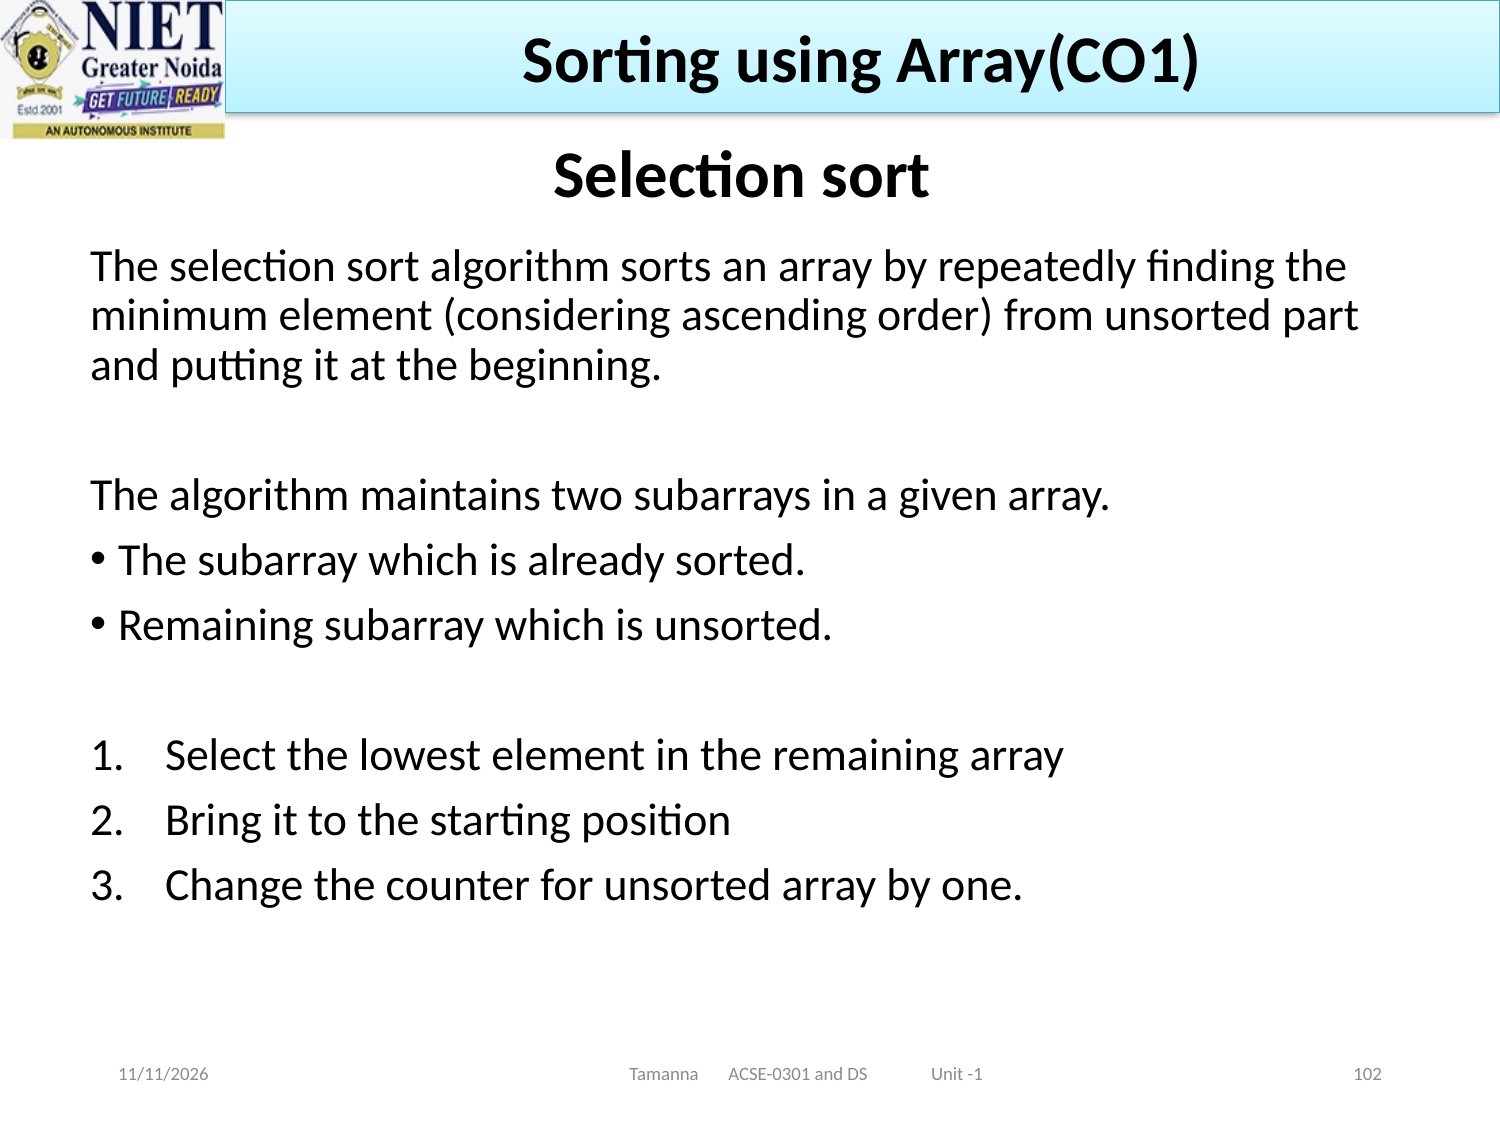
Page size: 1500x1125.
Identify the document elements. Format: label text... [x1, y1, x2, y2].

text_box Selection sort [372, 123, 1128, 219]
footer Tamanna ACSE-0301 and DS Unit -1 [512, 1042, 1059, 1103]
picture [0, 0, 225, 140]
text_box Sorting using Array(CO1) [225, 0, 1500, 113]
slide_number 102 [1059, 1042, 1397, 1103]
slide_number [103, 1042, 441, 1103]
list The selection sort algorithm sorts an array by repeatedly finding the minimum element (considering ascending order) from unsorted part and putting it at the beginning. The algorithm maintains two subarrays in a given array. The subarray which is already sorted. Remaining subarray which is unsorted. Select the lowest element in the remaining array Bring it to the starting position Change the counter for unsorted array by one. [75, 234, 1425, 977]
